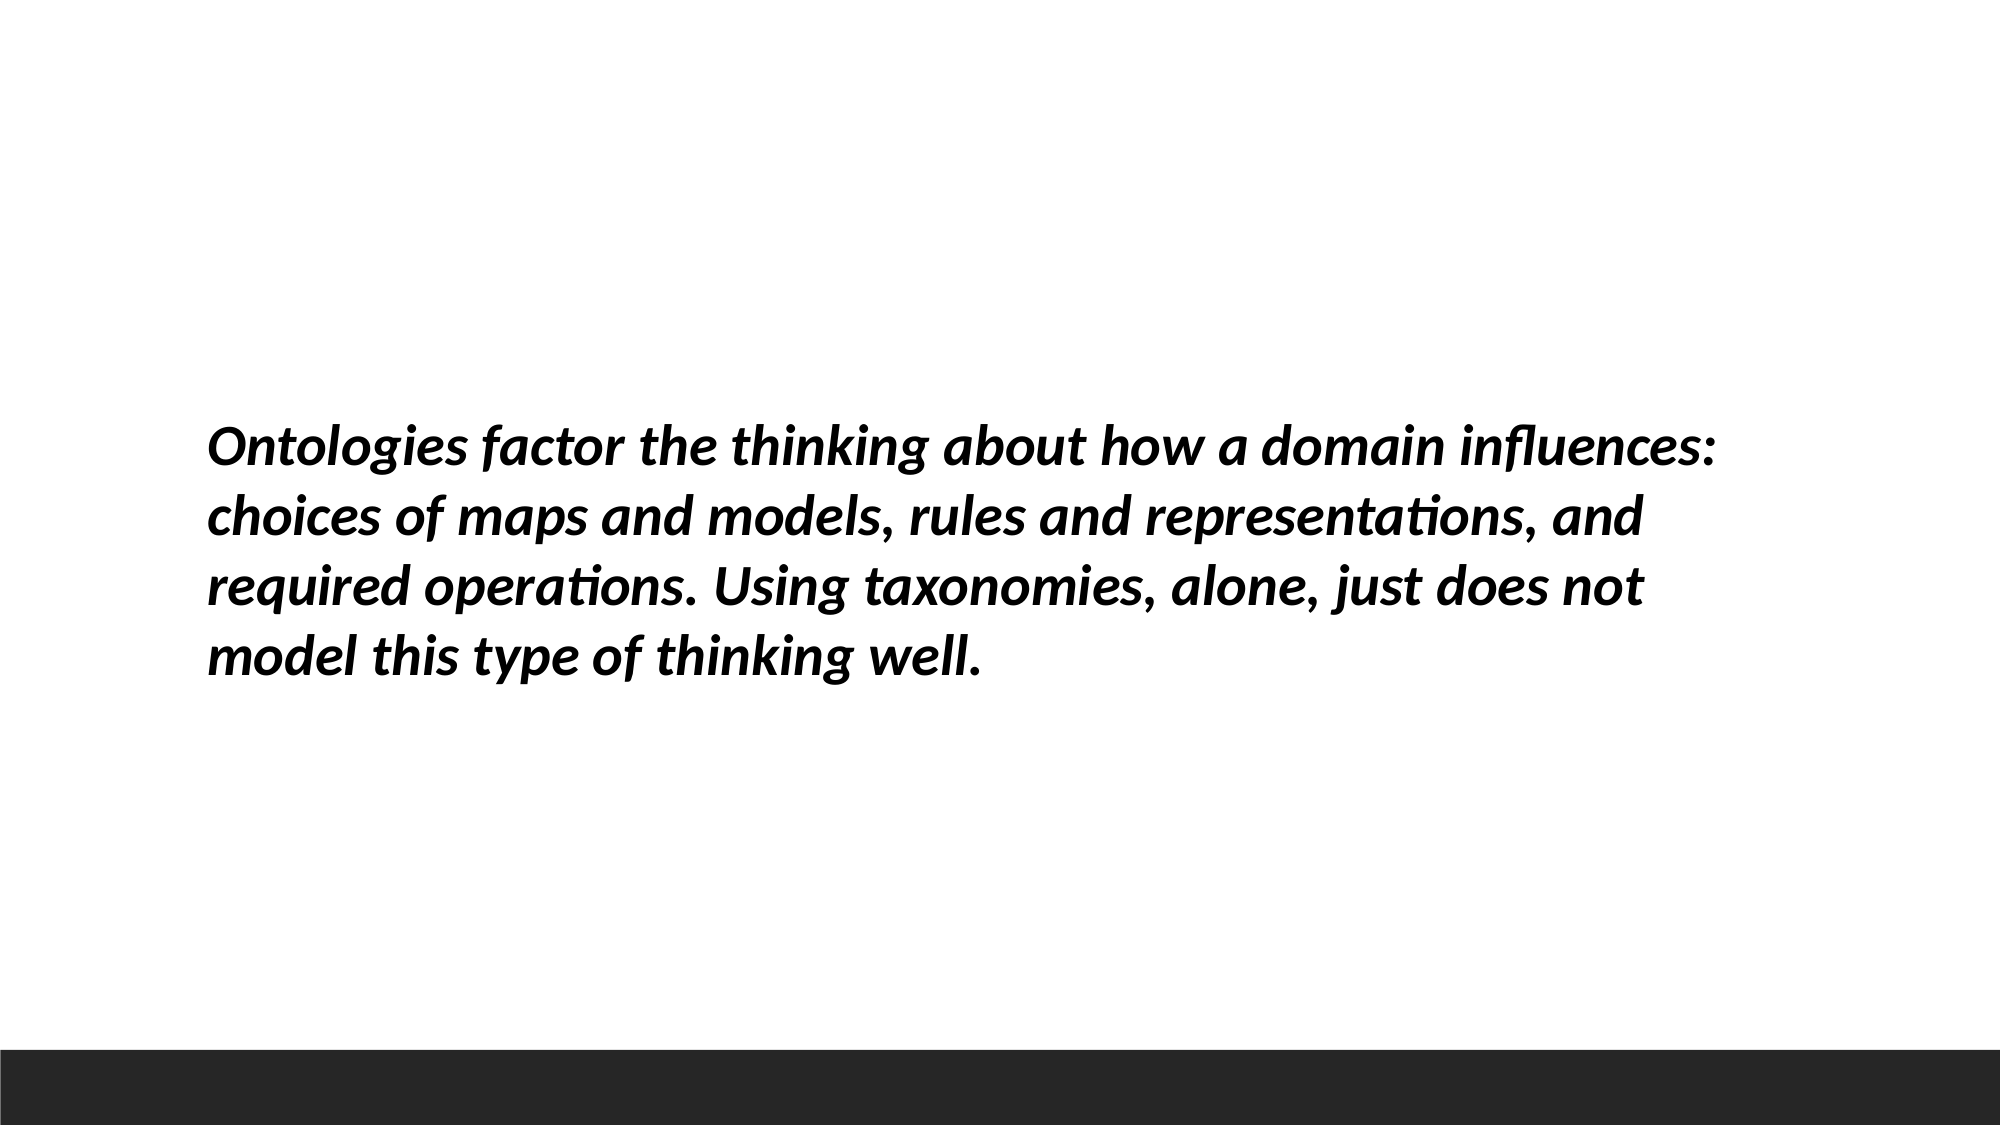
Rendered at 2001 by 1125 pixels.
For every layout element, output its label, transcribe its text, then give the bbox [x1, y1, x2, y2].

text_box Ontologies factor the thinking about how a domain influences: choices of maps and models, rules and representations, and required operations. Using taxonomies, alone, just does not model this type of thinking well. [192, 399, 1808, 695]
